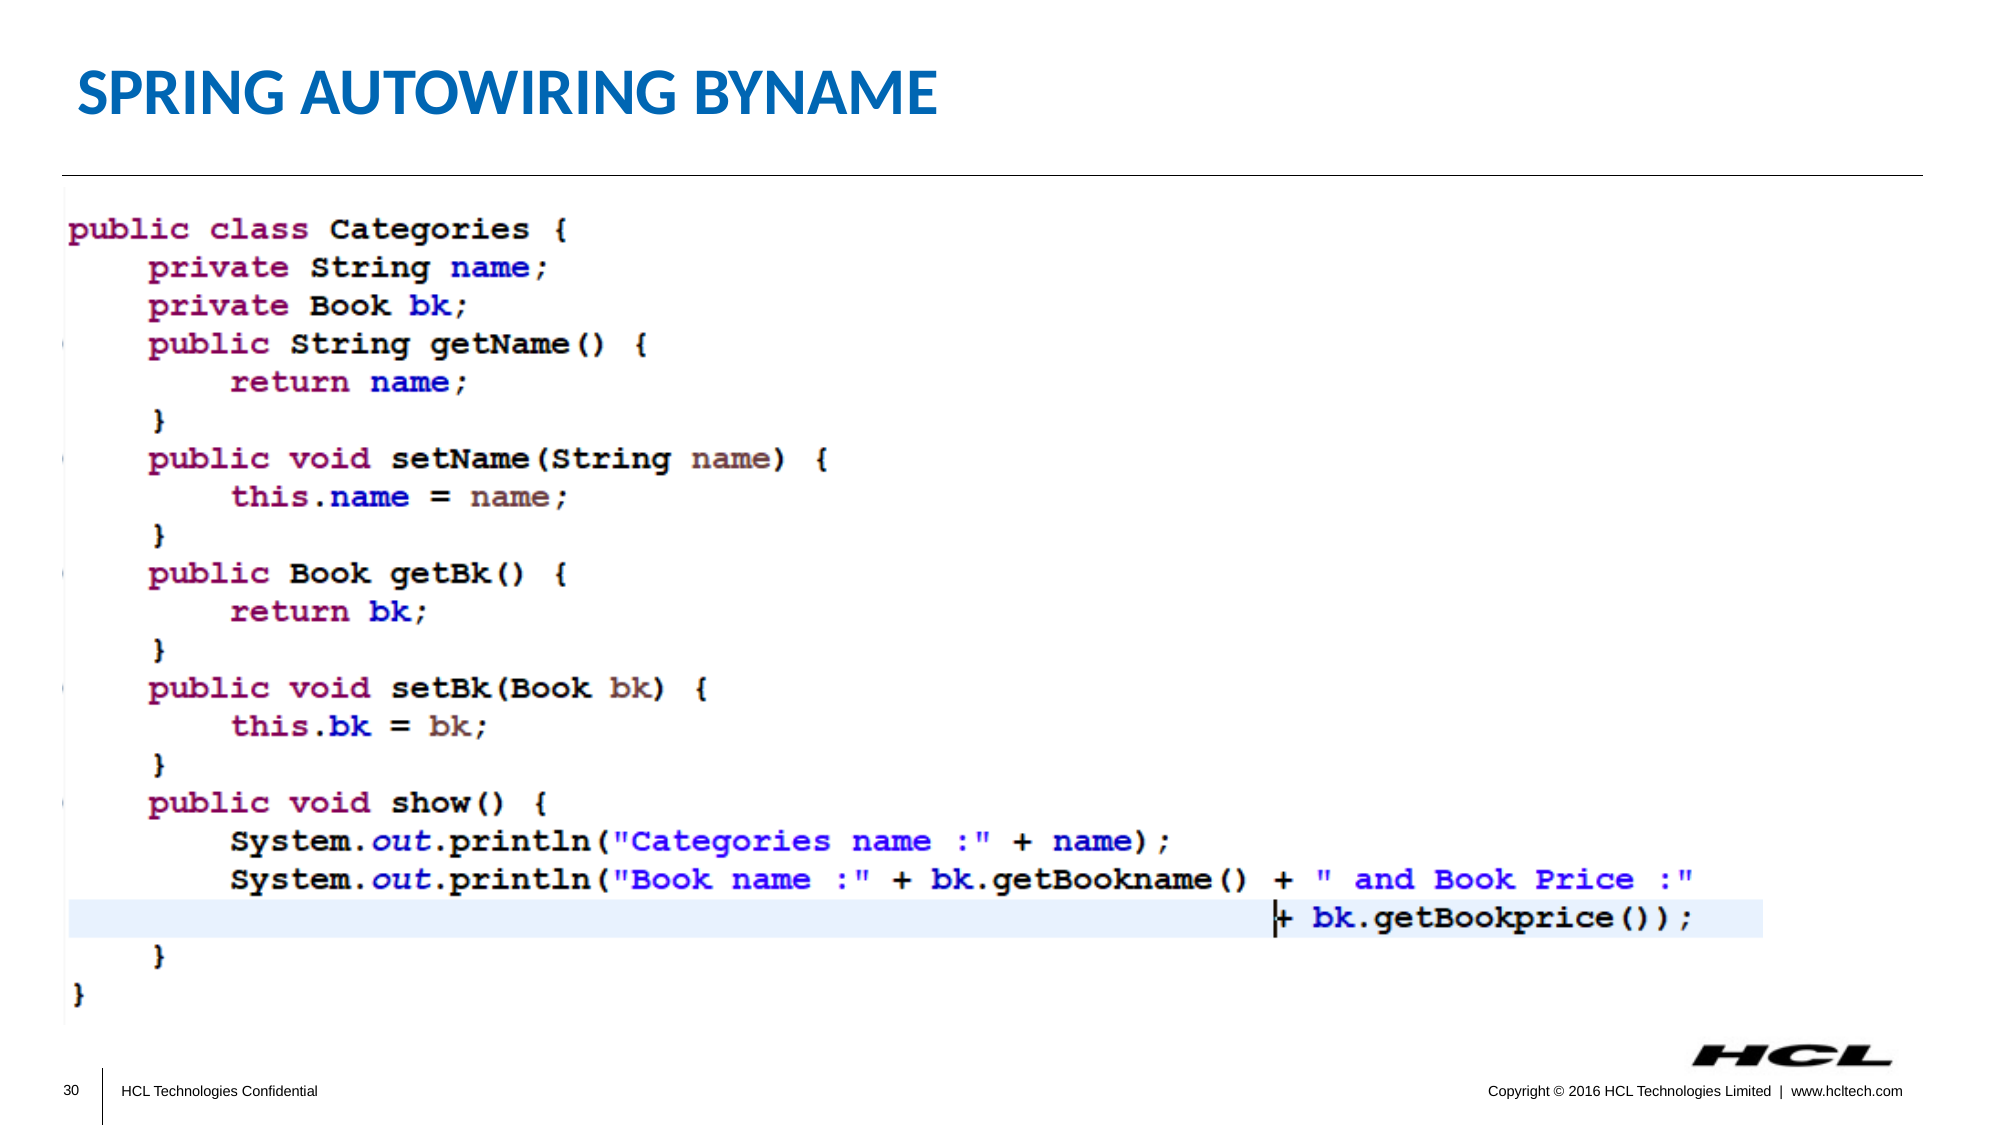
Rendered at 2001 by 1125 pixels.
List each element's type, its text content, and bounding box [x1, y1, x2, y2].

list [62, 187, 1763, 1025]
picture [1660, 1024, 1924, 1080]
title Spring Autowiring byName [62, 42, 1781, 144]
